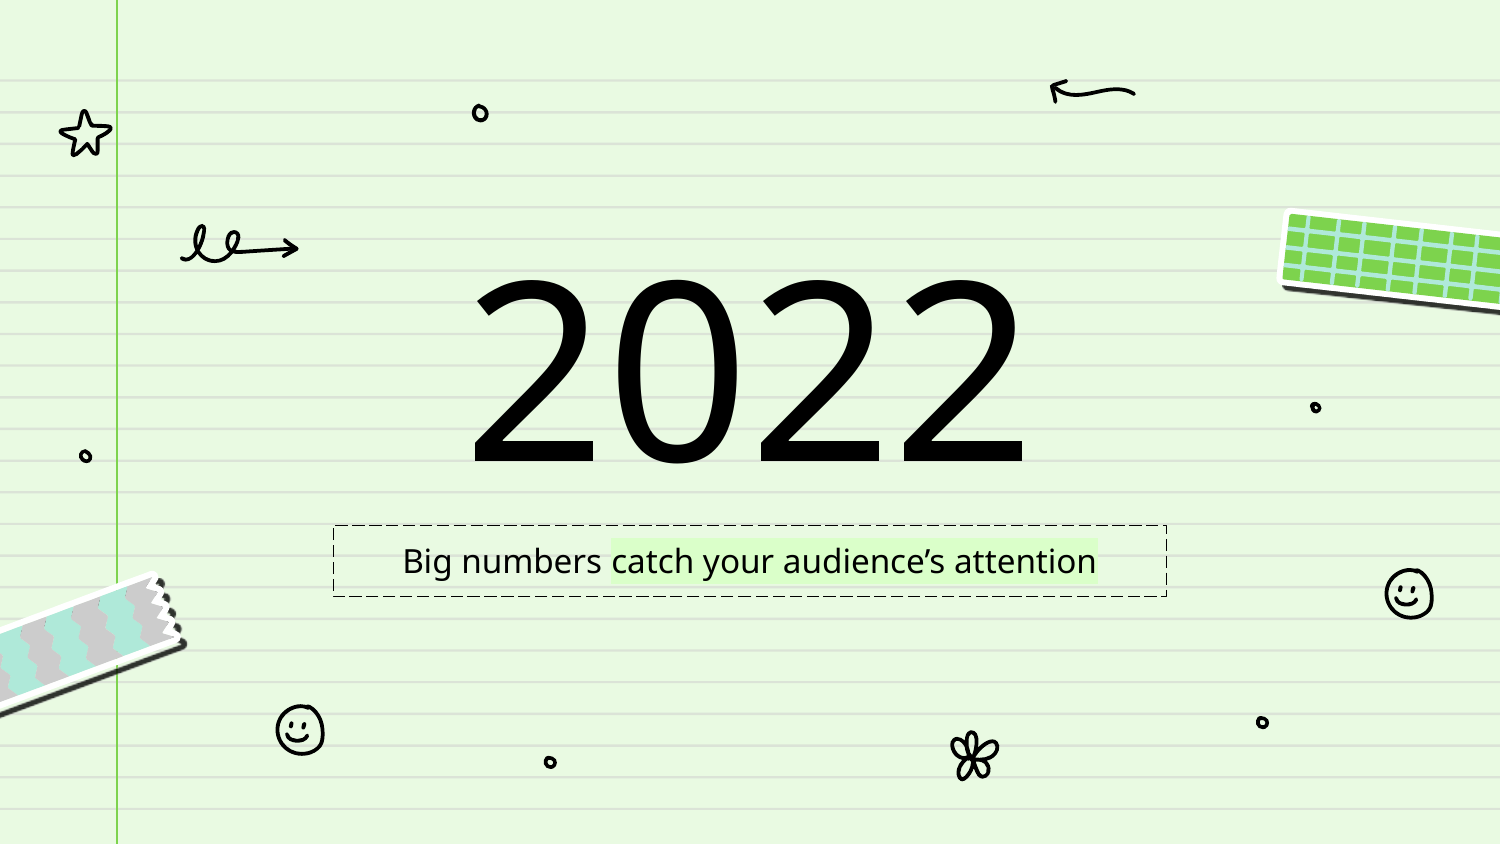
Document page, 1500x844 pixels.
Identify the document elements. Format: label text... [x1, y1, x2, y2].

title 2022 [221, 218, 1279, 504]
list Big numbers catch your audience’s attention [333, 525, 1167, 597]
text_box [0, 606, 180, 697]
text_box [1273, 185, 1500, 337]
